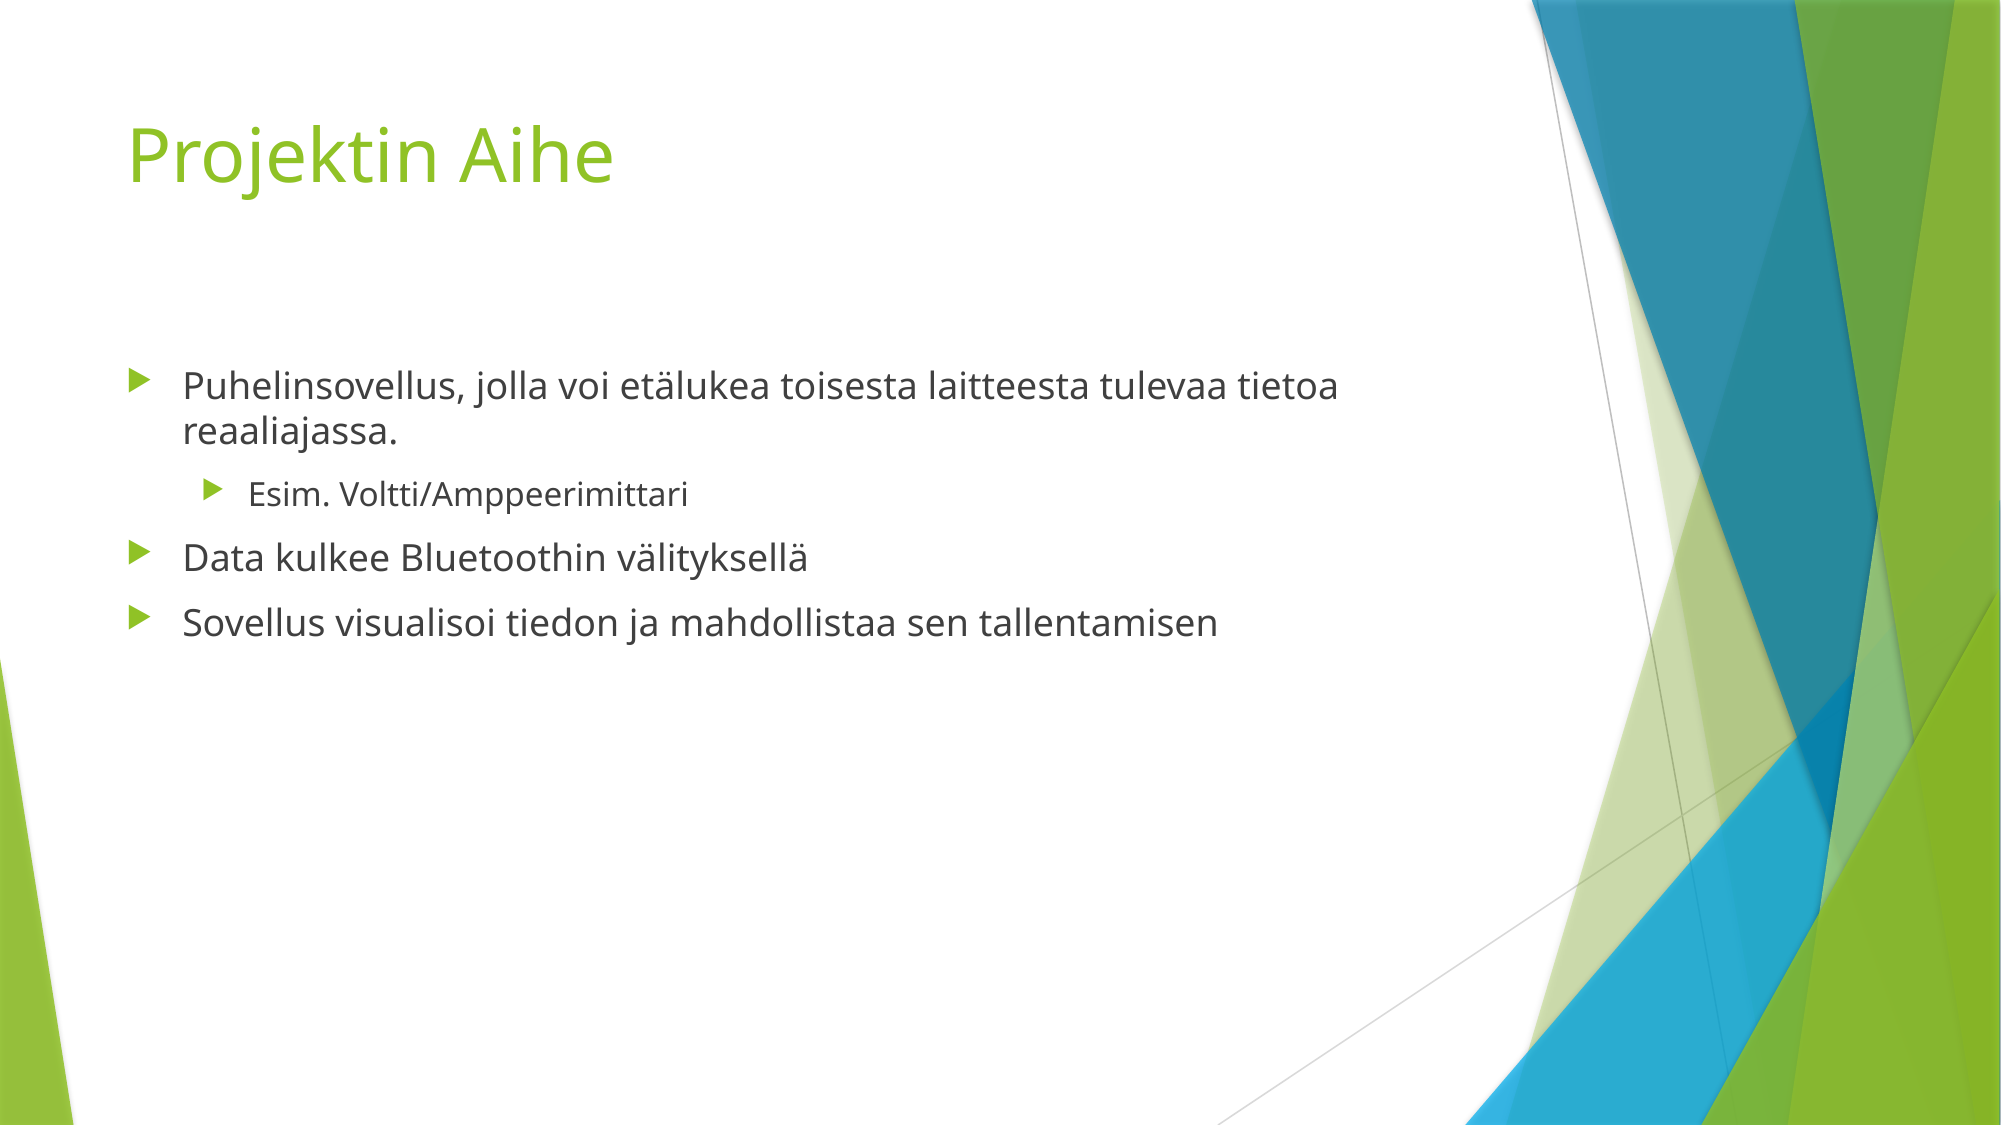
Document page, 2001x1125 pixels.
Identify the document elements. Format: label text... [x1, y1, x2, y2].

list Puhelinsovellus, jolla voi etälukea toisesta laitteesta tulevaa tietoa reaaliajassa. Esim. Voltti/Amppeerimittari Data kulkee Bluetoothin välityksellä Sovellus visualisoi tiedon ja mahdollistaa sen tallentamisen [111, 354, 1522, 992]
title Projektin Aihe [111, 99, 1522, 317]
